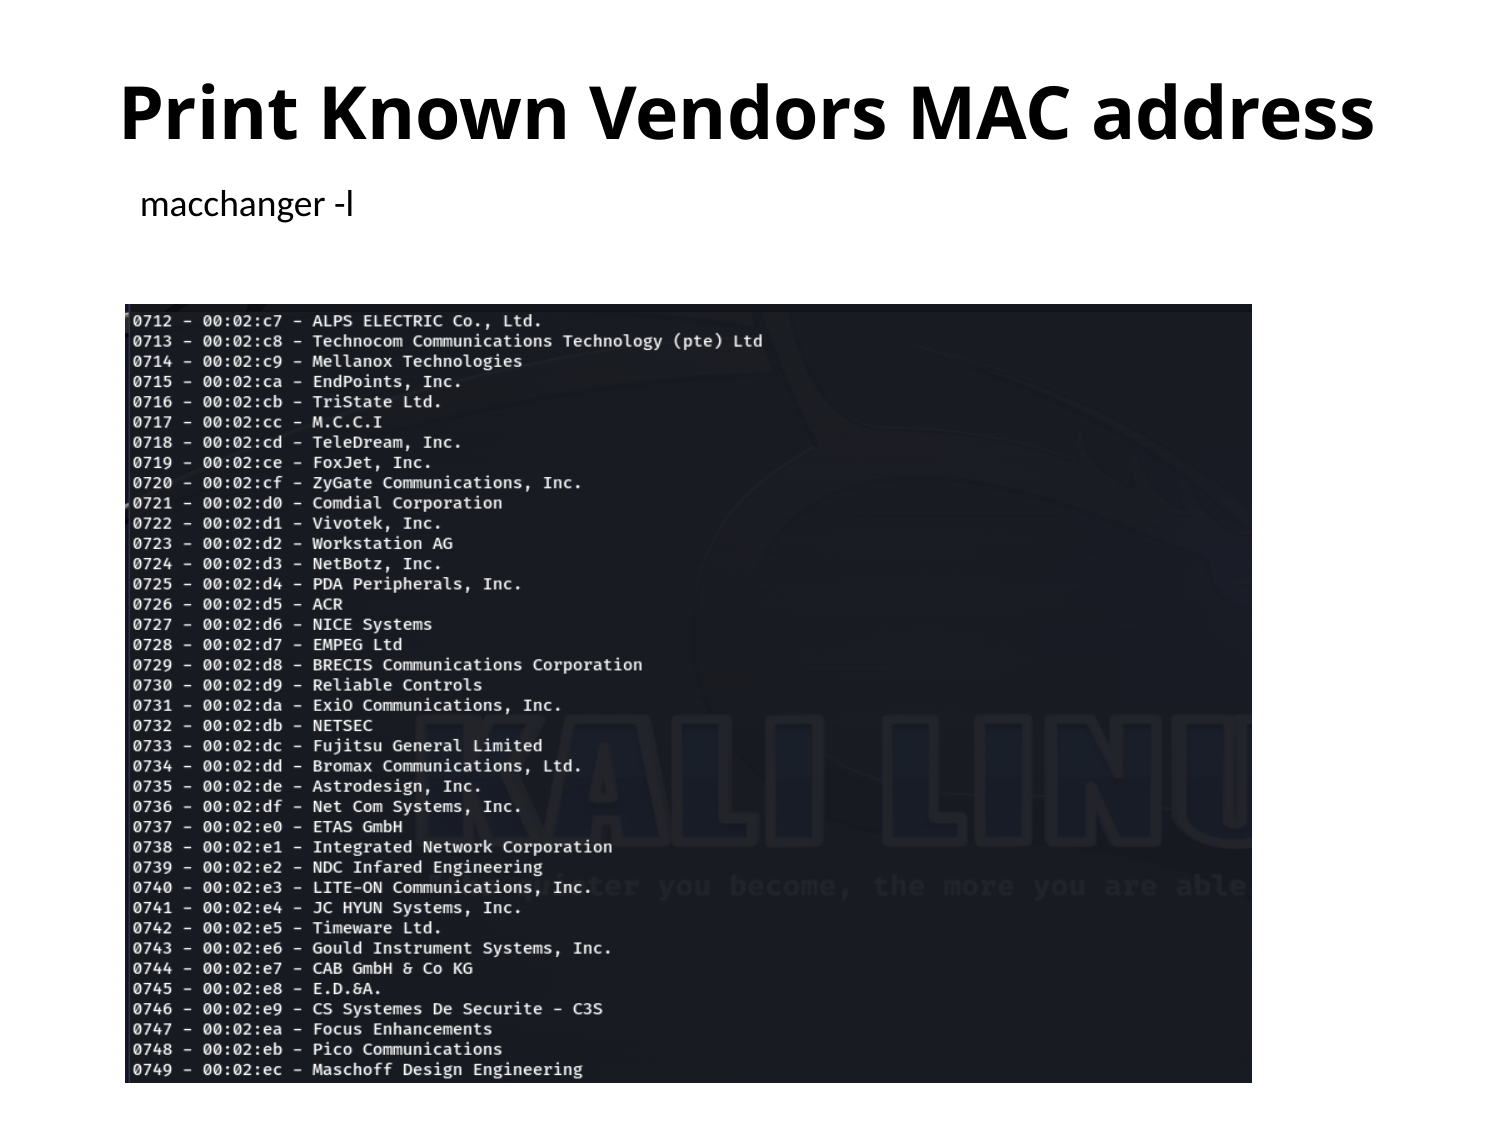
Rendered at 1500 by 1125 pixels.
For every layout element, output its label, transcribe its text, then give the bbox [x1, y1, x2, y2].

picture [125, 304, 1252, 1083]
text_box macchanger -l [125, 172, 817, 232]
title Print Known Vendors MAC address [103, 59, 1397, 172]
